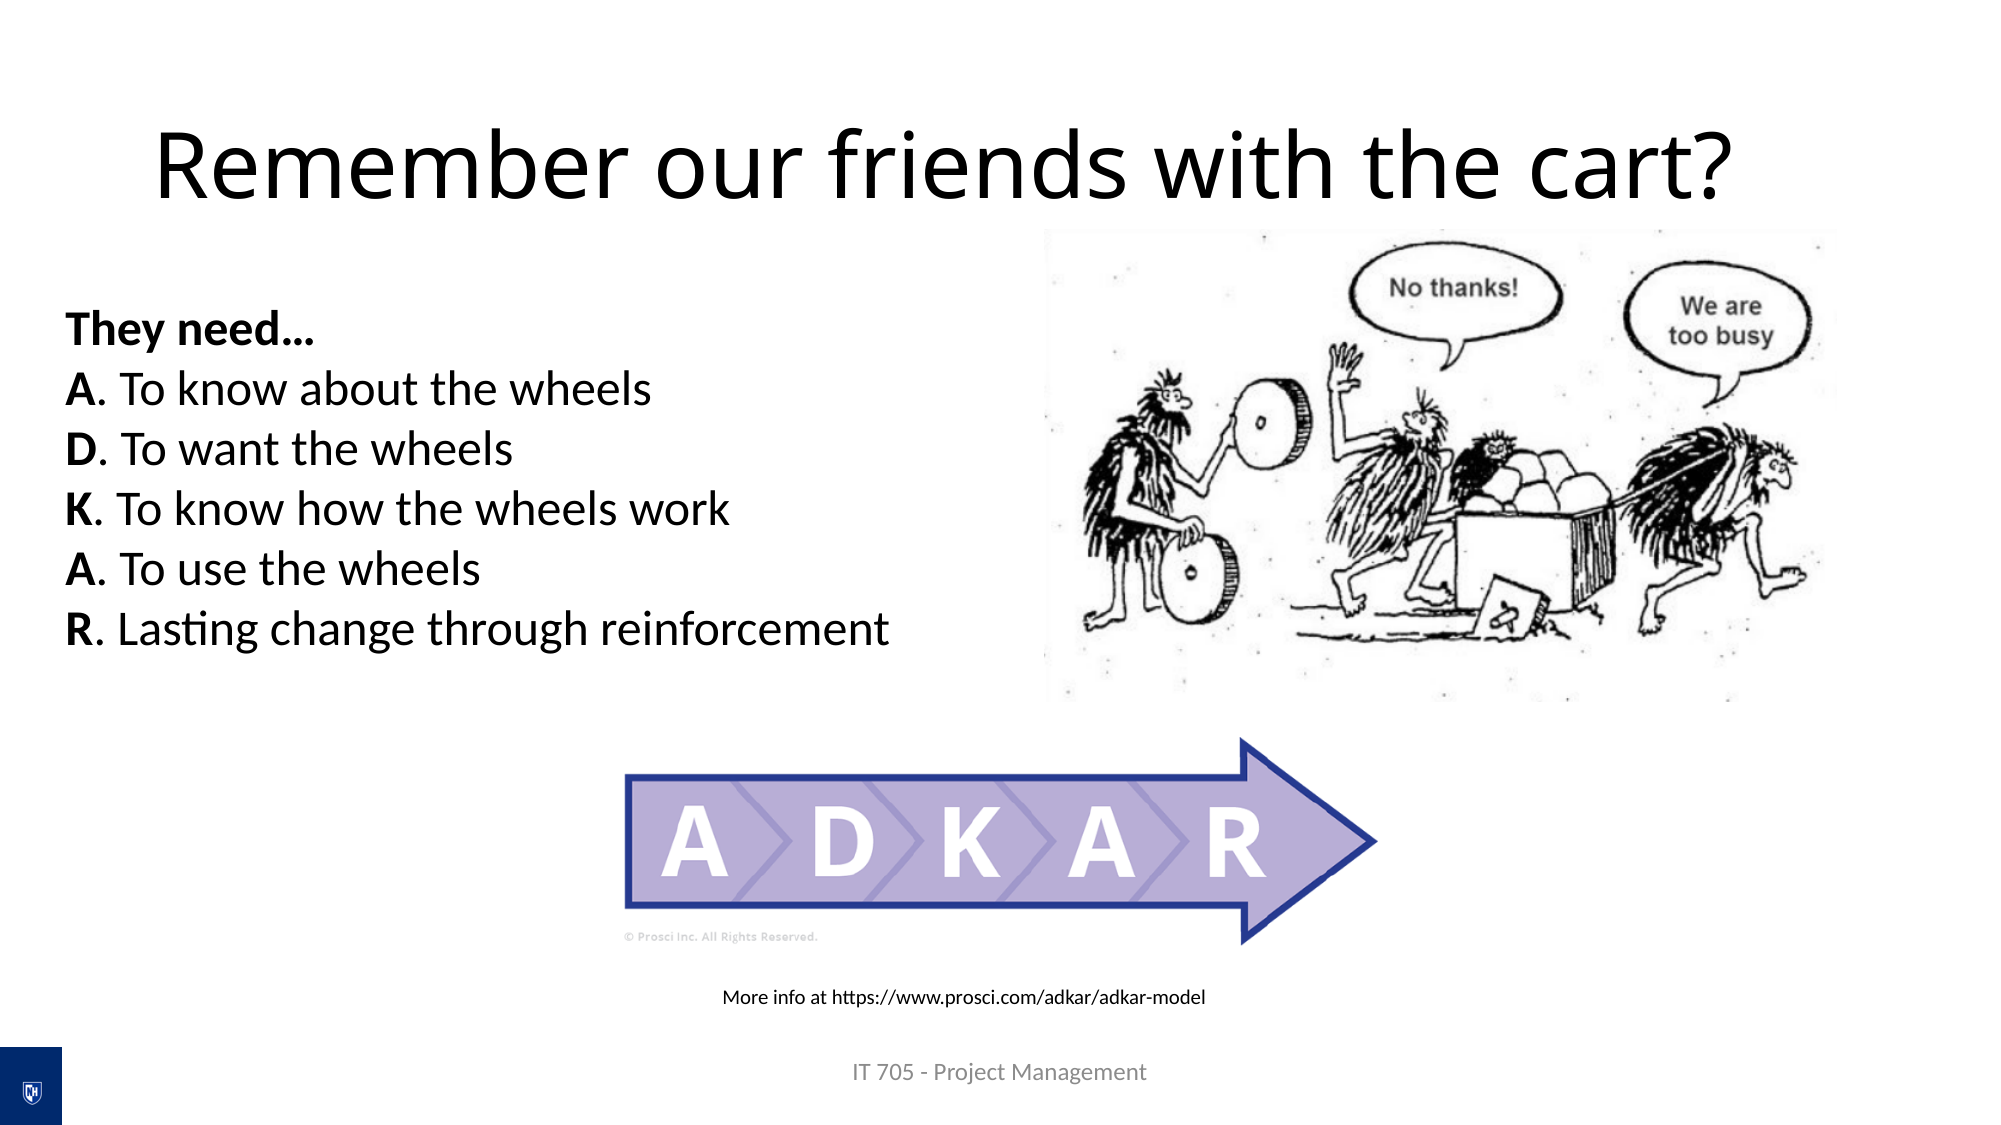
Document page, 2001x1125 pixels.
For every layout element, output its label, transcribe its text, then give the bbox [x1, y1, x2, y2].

picture [0, 1047, 62, 1125]
picture [619, 729, 1385, 949]
text_box They need… A. To know about the wheels D. To want the wheels K. To know how the wheels work A. To use the wheels R. Lasting change through reinforcement [50, 287, 1044, 663]
text_box More info at https://www.prosci.com/adkar/adkar-model [707, 976, 1756, 1016]
footer IT 705 - Project Management [662, 1042, 1338, 1103]
picture [1044, 229, 1837, 702]
title Remember our friends with the cart? [137, 59, 1863, 278]
